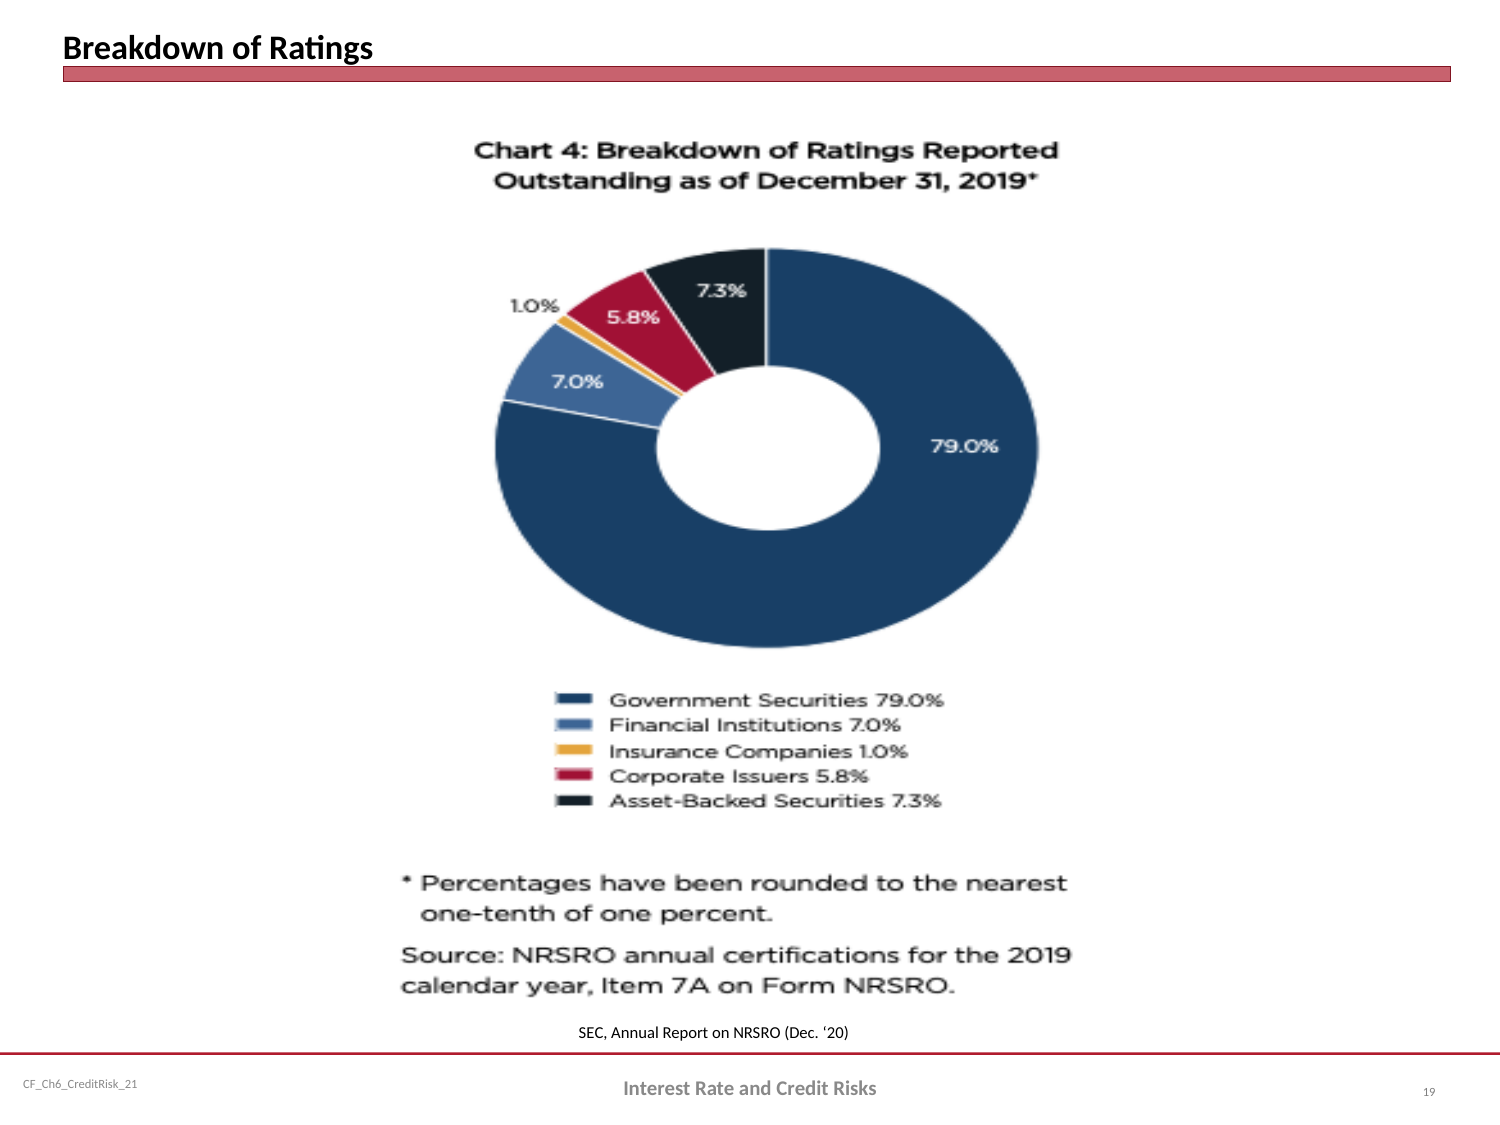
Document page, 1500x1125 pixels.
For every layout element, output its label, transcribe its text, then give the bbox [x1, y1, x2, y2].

slide_number 19 [1375, 1061, 1451, 1122]
title Breakdown of Ratings [62, 6, 1451, 67]
text_box SEC, Annual Report on NRSRO (Dec. ‘20) [564, 1030, 865, 1050]
footer Interest Rate and Credit Risks [512, 1056, 988, 1117]
picture [349, 106, 1151, 1022]
